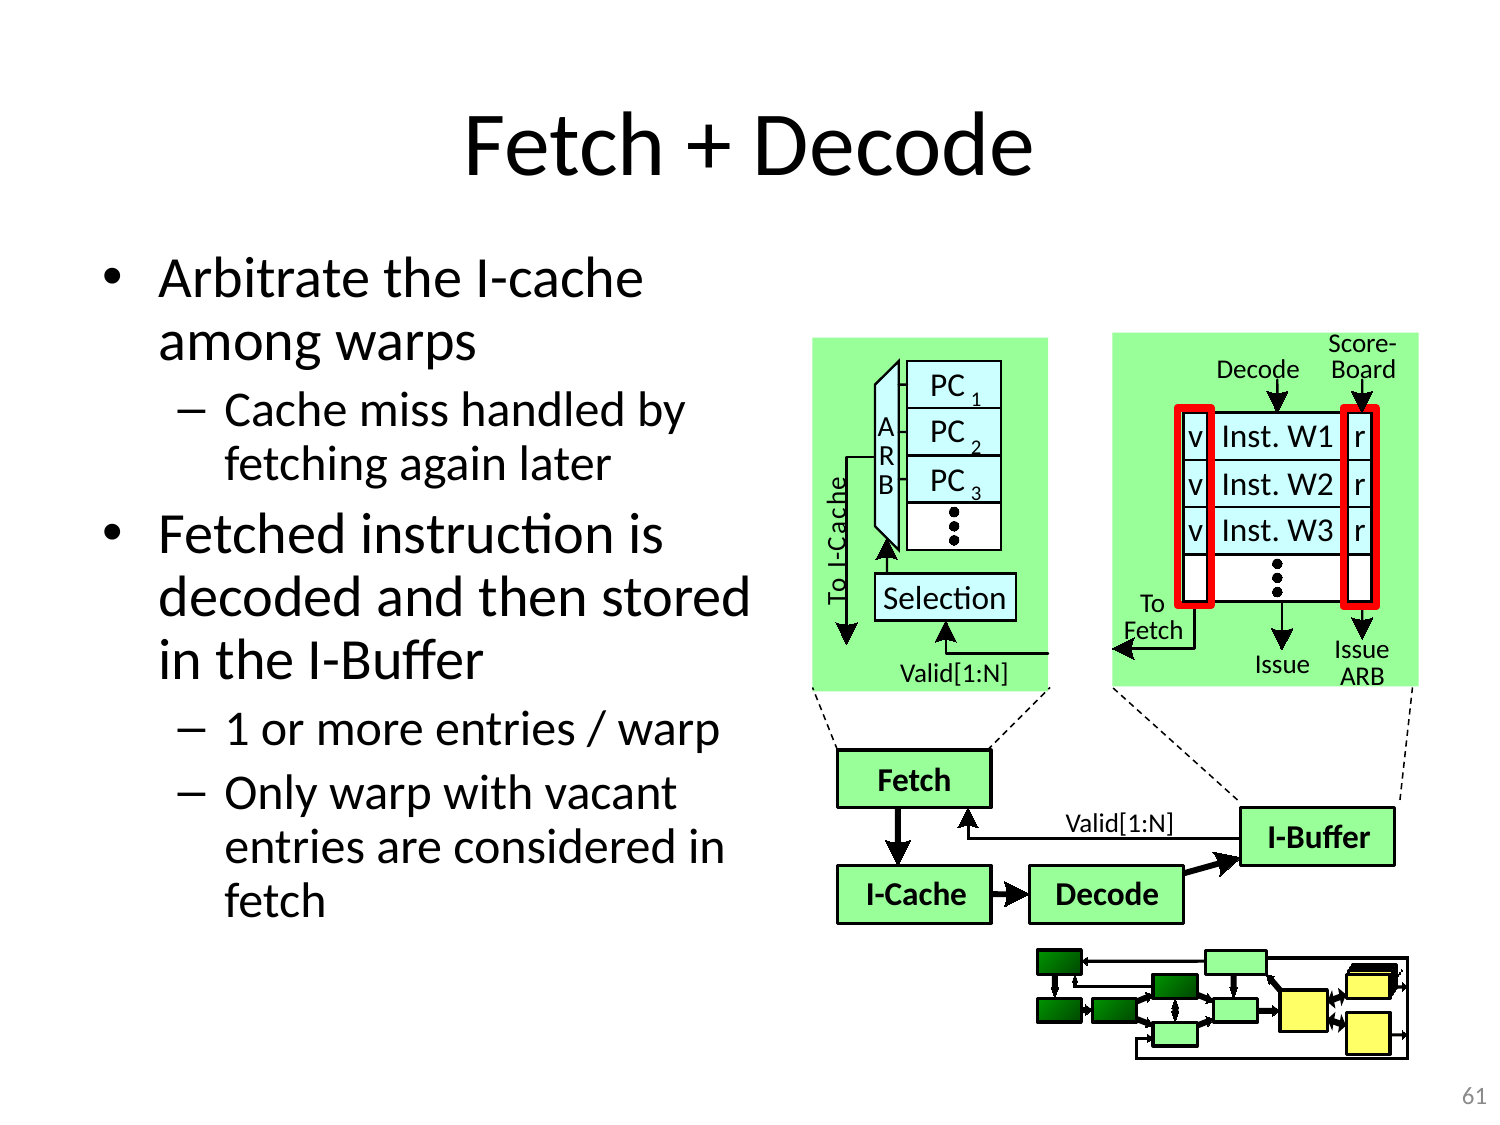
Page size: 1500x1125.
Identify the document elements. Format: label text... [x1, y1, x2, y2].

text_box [812, 337, 1049, 692]
title Fetch + Decode [75, 45, 1425, 233]
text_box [1037, 949, 1409, 1059]
slide_number 61 [1152, 1065, 1500, 1125]
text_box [837, 749, 1395, 924]
list Arbitrate the I-cache among warps Cache miss handled by fetching again later Fetched instruction is decoded and then stored in the I-Buffer 1 or more entries / warp Only warp with vacant entries are considered in fetch [87, 240, 813, 983]
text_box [1112, 324, 1419, 691]
